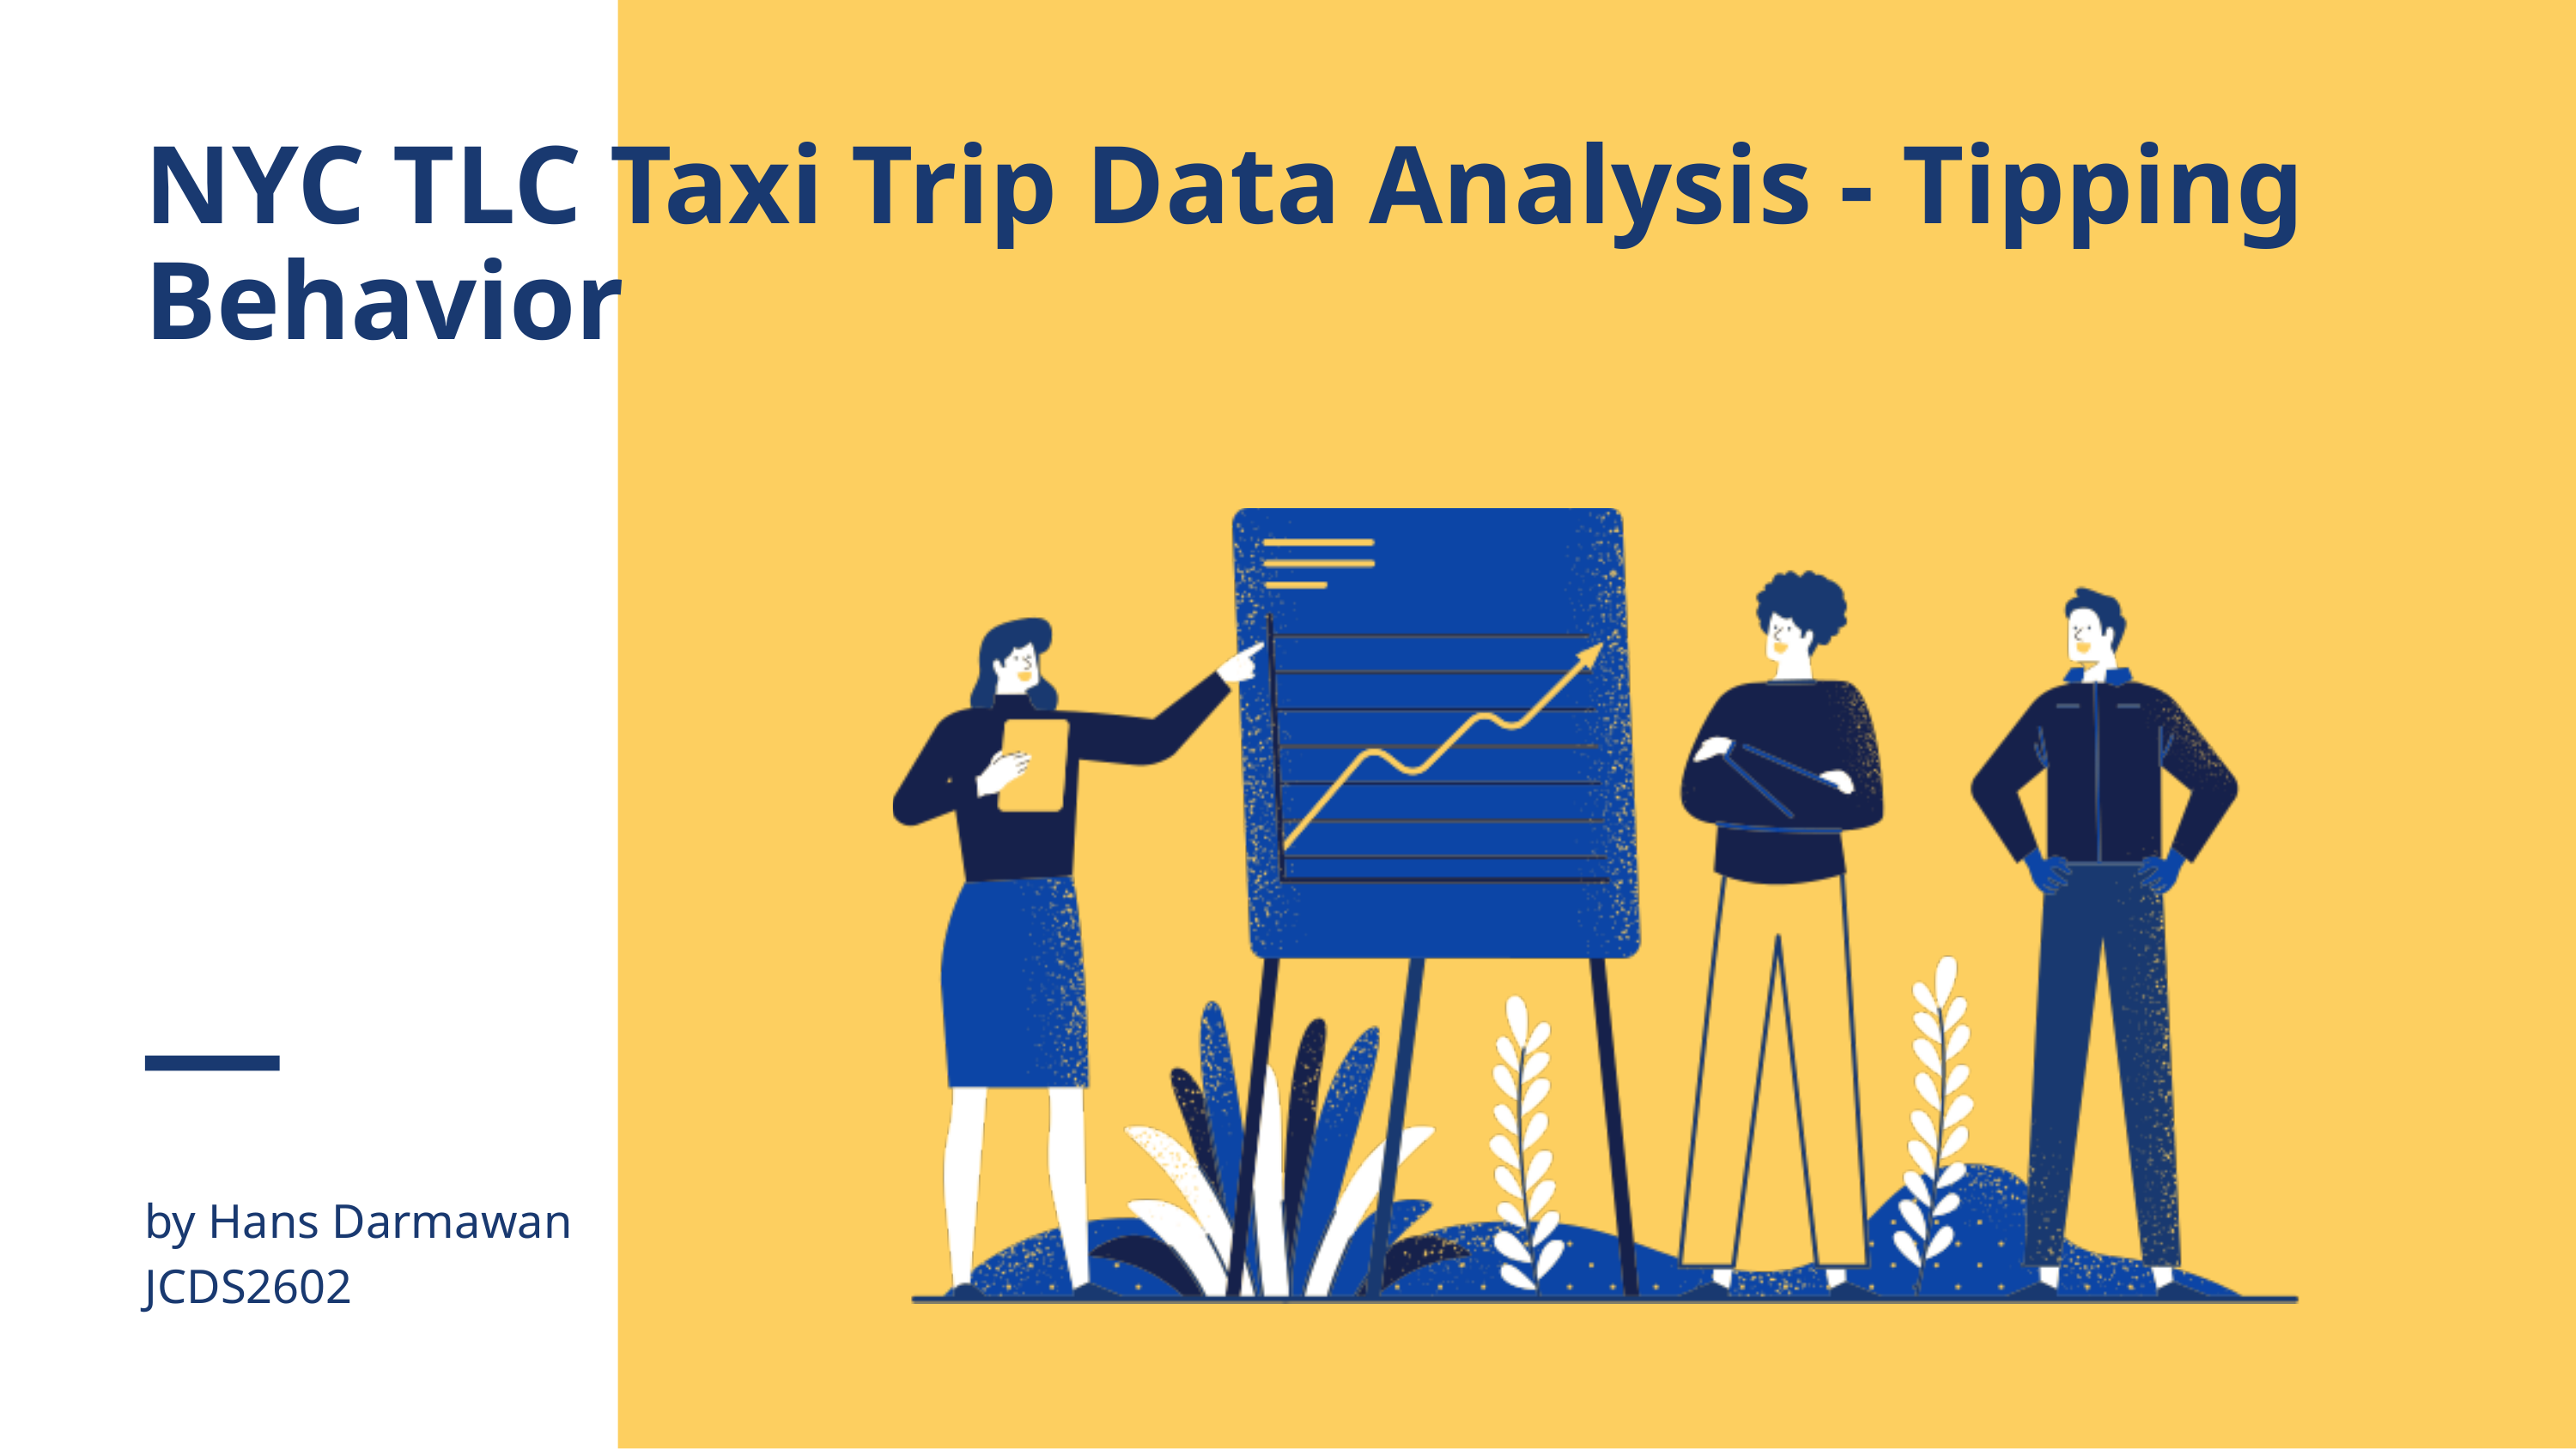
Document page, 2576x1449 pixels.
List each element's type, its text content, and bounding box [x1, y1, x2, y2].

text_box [144, 1055, 618, 1304]
text_box [617, 0, 2576, 1449]
text_box [892, 508, 2301, 1304]
text_box NYC TLC Taxi Trip Data Analysis - Tipping Behavior [144, 129, 2432, 361]
